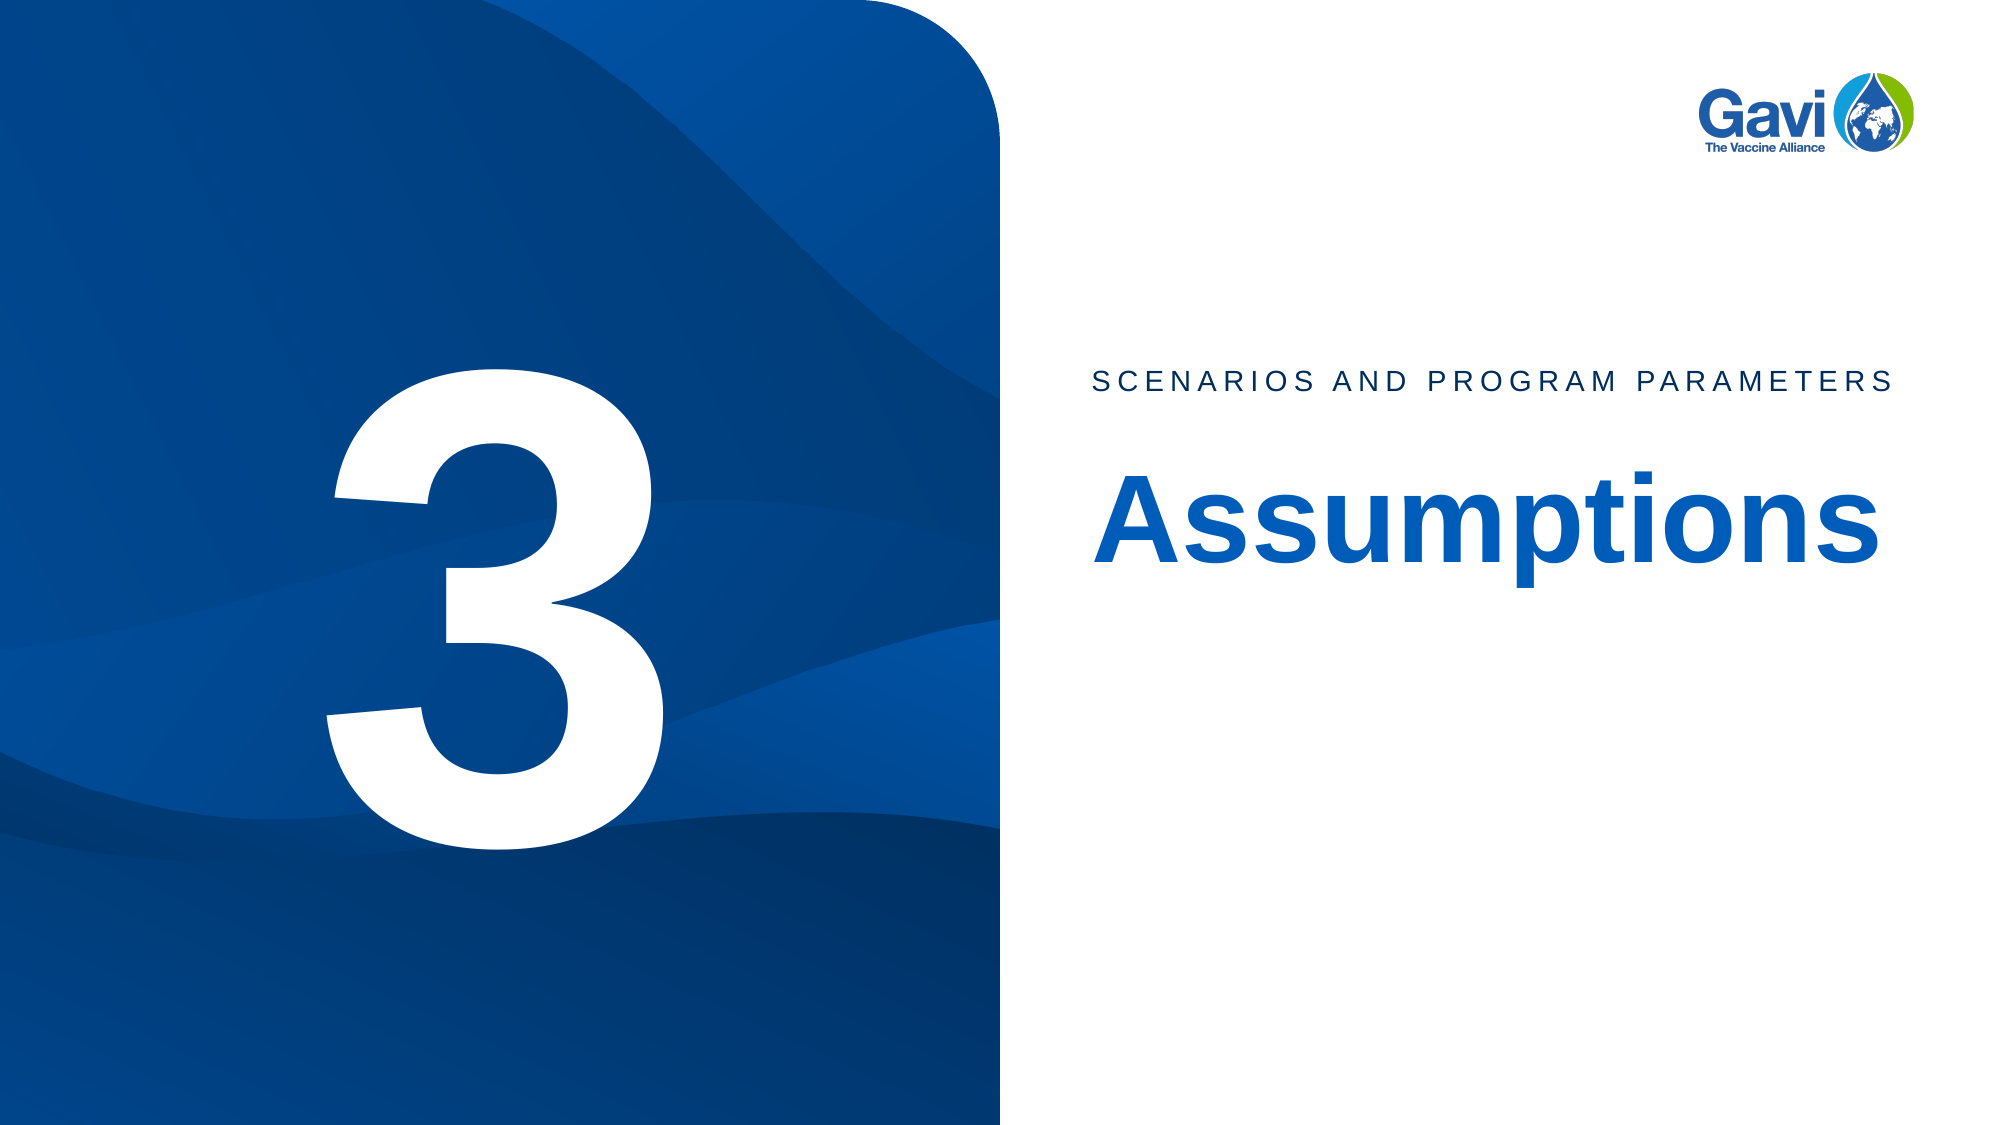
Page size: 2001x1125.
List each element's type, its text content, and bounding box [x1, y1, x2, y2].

picture [1699, 73, 1914, 152]
list 3 [84, 322, 916, 832]
list SCENARIOS AND PROGRAM PARAMETERS [1091, 359, 1914, 448]
picture [0, 0, 1000, 1125]
list Assumptions [1091, 466, 1914, 873]
